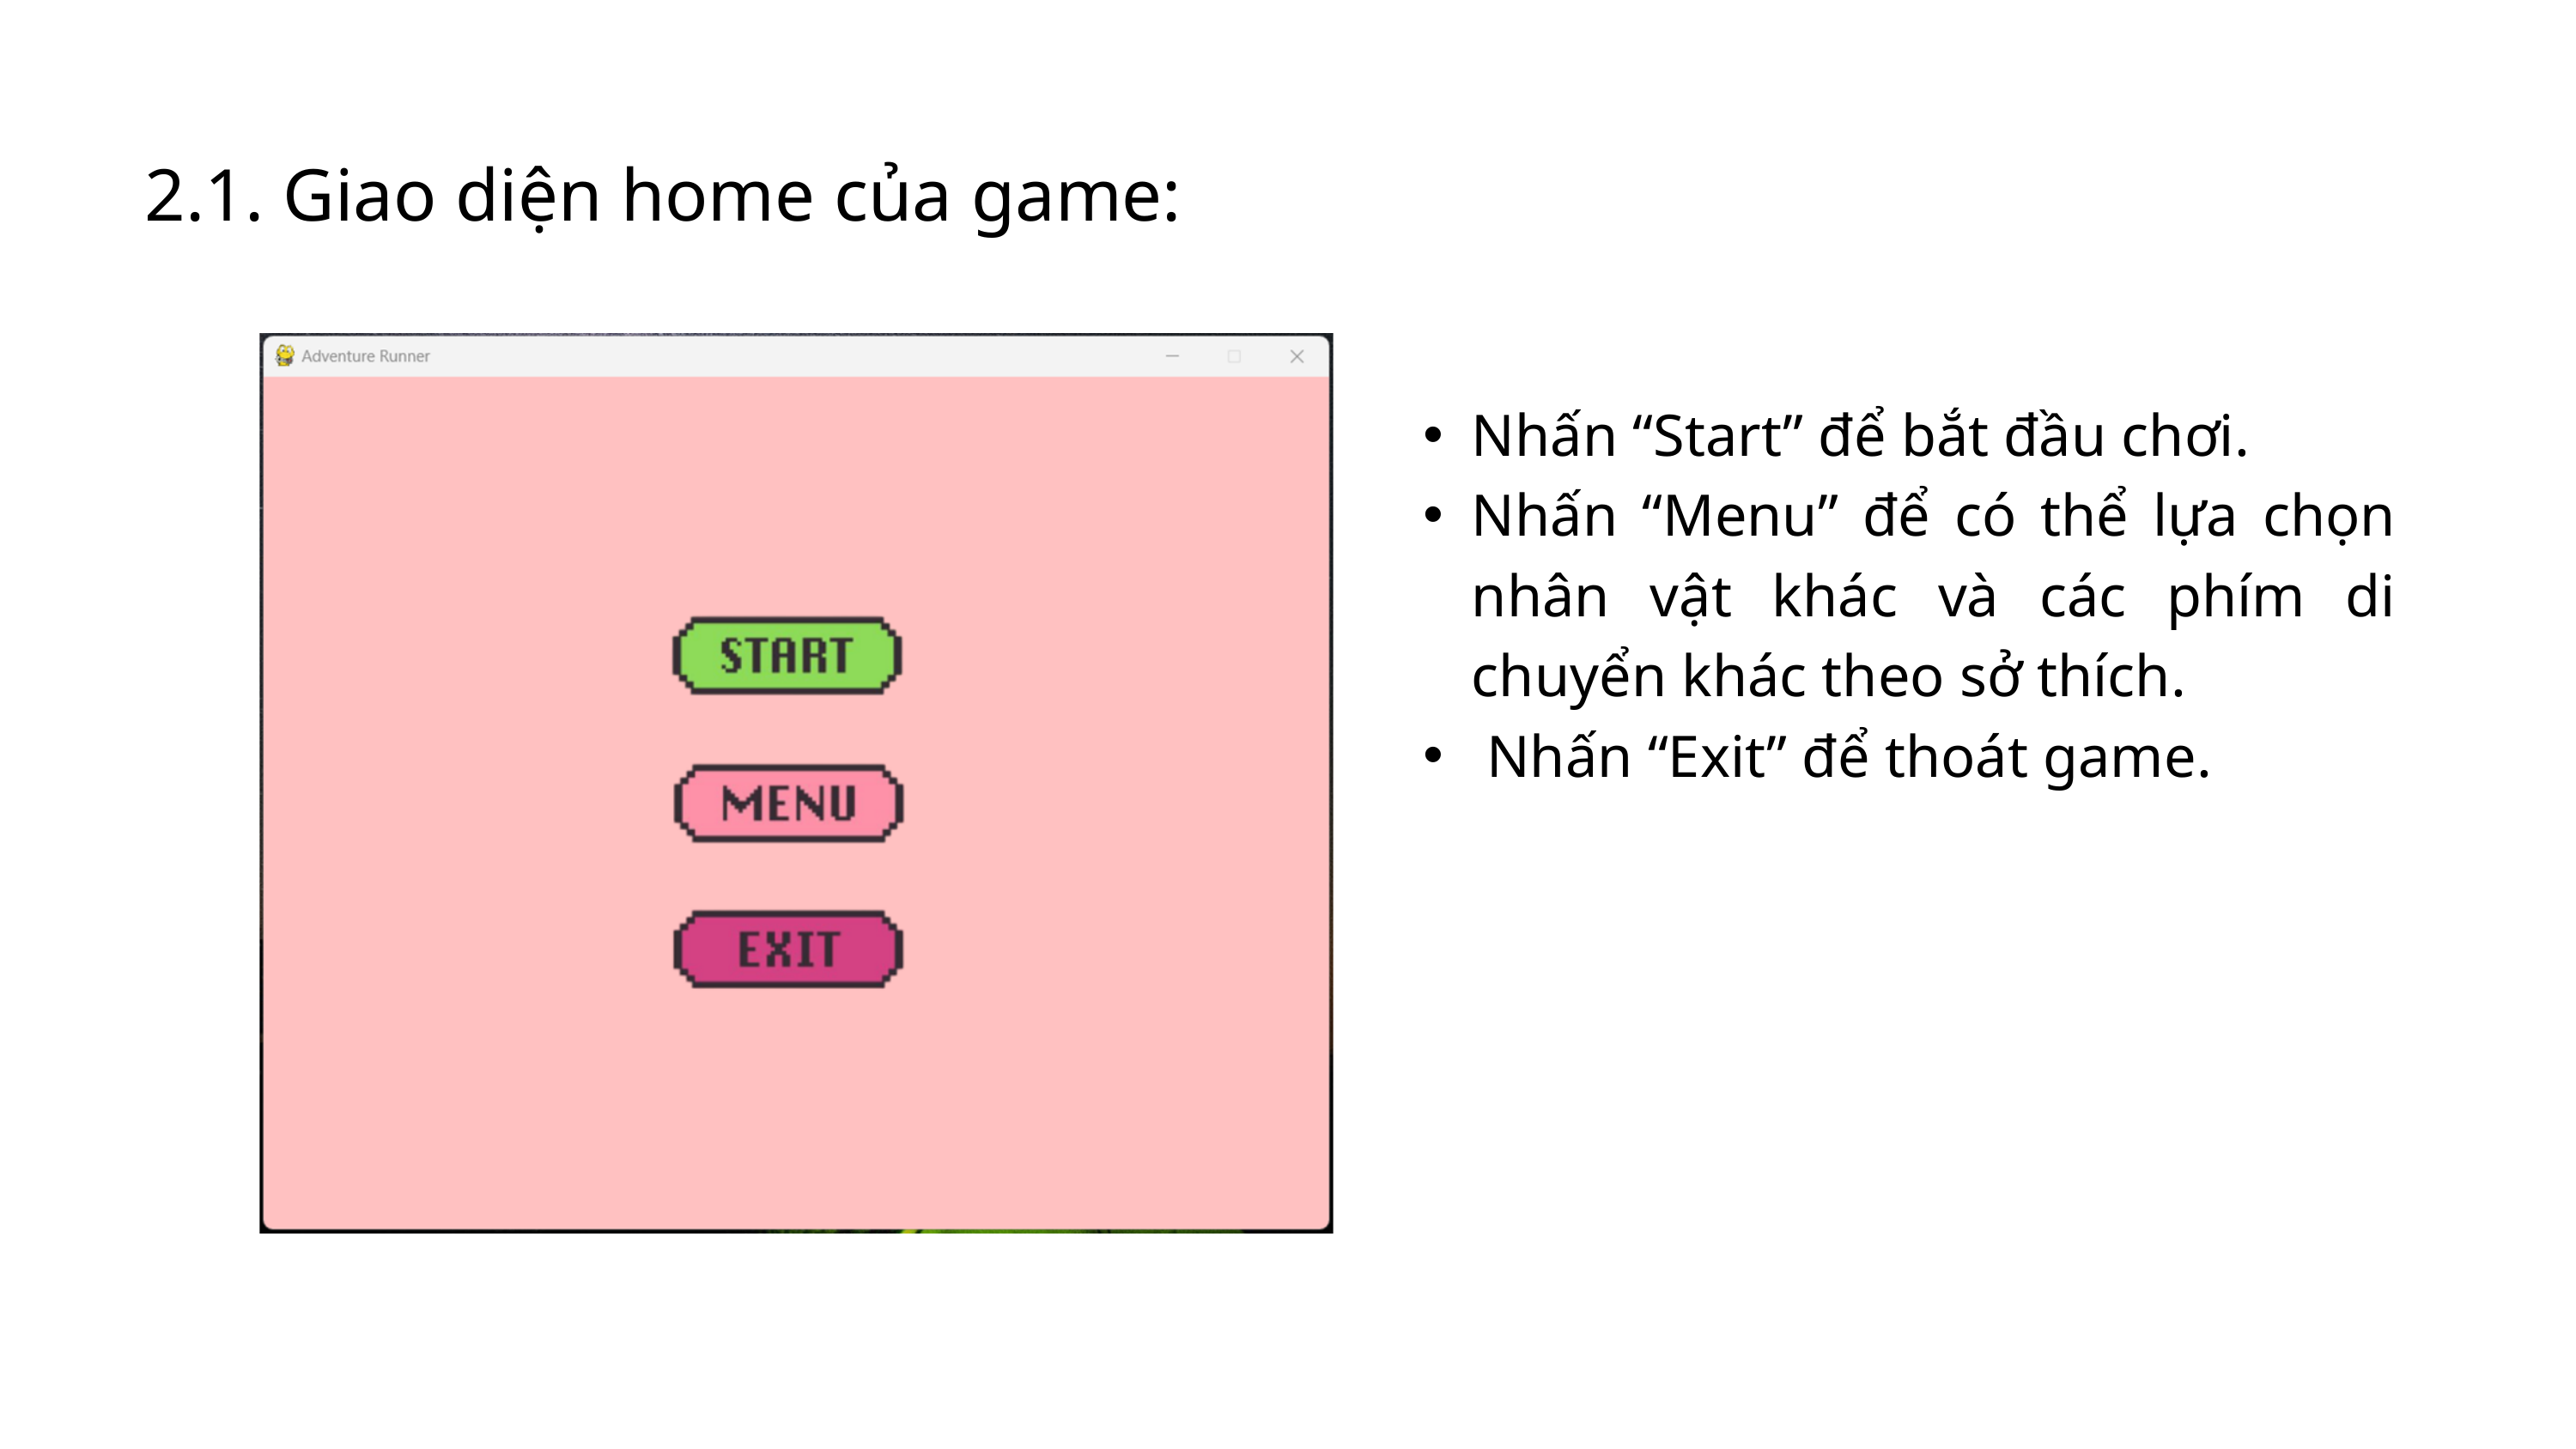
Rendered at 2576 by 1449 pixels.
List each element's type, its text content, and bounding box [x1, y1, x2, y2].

text_box Nhấn “Start” để bắt đầu chơi. Nhấn “Menu” để có thể lựa chọn nhân vật khác và các phím di chuyển khác theo sở thích. Nhấn “Exit” để thoát game. [1374, 387, 2397, 869]
text_box 2.1. Giao diện home của game: [144, 135, 1579, 236]
text_box [259, 333, 1334, 1234]
